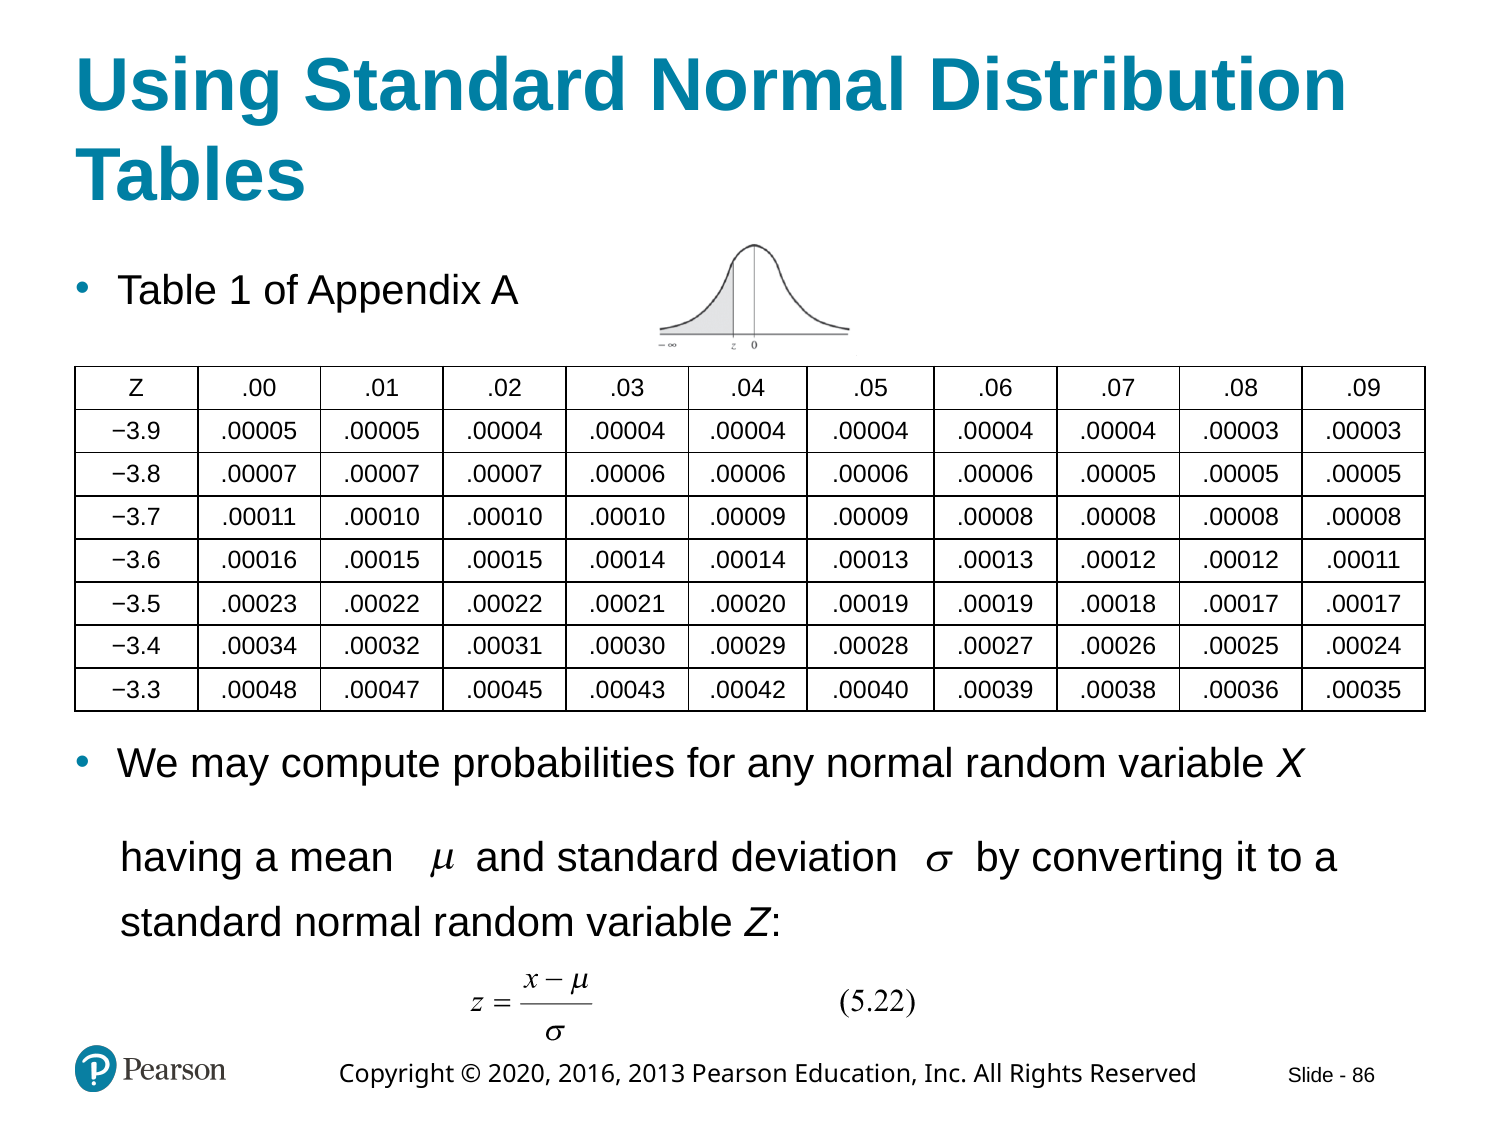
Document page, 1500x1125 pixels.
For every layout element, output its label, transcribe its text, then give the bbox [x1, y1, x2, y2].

table_cell .00010 [567, 497, 688, 538]
table_cell .00010 [444, 497, 565, 538]
table_cell .00043 [567, 669, 688, 710]
picture [101, 1045, 226, 1092]
table_cell .00029 [689, 626, 806, 667]
table_cell −3.3 [76, 669, 197, 710]
picture [643, 229, 857, 356]
table_cell .00034 [199, 626, 320, 667]
table_header .01 [321, 367, 442, 409]
table_cell .00008 [935, 497, 1056, 538]
table_cell .00014 [689, 540, 806, 581]
table_header .08 [1180, 367, 1301, 409]
table_cell .00005 [1058, 453, 1179, 495]
table_cell .00014 [567, 540, 688, 581]
table_cell .00018 [1058, 583, 1179, 624]
table_cell .00039 [935, 669, 1056, 710]
table_cell .00017 [1180, 583, 1301, 624]
table_cell .00027 [935, 626, 1056, 667]
table_cell .00004 [567, 410, 688, 452]
table_cell .00005 [1303, 453, 1424, 495]
list We may compute probabilities for any normal random variable X [75, 736, 1425, 822]
table_header .04 [689, 367, 806, 409]
table_cell .00024 [1303, 626, 1424, 667]
table_cell .00005 [321, 410, 442, 452]
table_cell .00004 [444, 410, 565, 452]
table_header .05 [808, 367, 933, 409]
table_cell .00006 [935, 453, 1056, 495]
table_cell .00003 [1303, 410, 1424, 452]
picture [75, 1045, 90, 1061]
table_cell .00012 [1058, 540, 1179, 581]
title Using Standard Normal Distribution Tables [75, 35, 1425, 216]
table_cell .00022 [321, 583, 442, 624]
list standard normal random variable Z: [120, 894, 799, 950]
table_cell .00048 [199, 669, 320, 710]
table_cell .00005 [199, 410, 320, 452]
table_cell .00008 [1058, 497, 1179, 538]
table_header .00 [199, 367, 320, 409]
table_cell .00011 [1303, 540, 1424, 581]
table_cell .00006 [567, 453, 688, 495]
list having a mean [120, 829, 411, 887]
table_cell .00007 [199, 453, 320, 495]
table_cell .00004 [808, 410, 933, 452]
table_cell −3.5 [76, 583, 197, 624]
table_cell .00047 [321, 669, 442, 710]
table_header .09 [1303, 367, 1424, 409]
table_cell .00022 [444, 583, 565, 624]
table_cell .00038 [1058, 669, 1179, 710]
table_cell .00004 [1058, 410, 1179, 452]
picture [467, 954, 918, 1044]
table_cell .00026 [1058, 626, 1179, 667]
table_cell .00025 [1180, 626, 1301, 667]
table_cell .00017 [1303, 583, 1424, 624]
table_cell .00008 [1180, 497, 1301, 538]
table_cell .00035 [1303, 669, 1424, 710]
table_header .03 [567, 367, 688, 409]
list by converting it to a [975, 830, 1360, 885]
table_cell .00019 [808, 583, 933, 624]
table_cell .00036 [1180, 669, 1301, 710]
table_cell .00006 [689, 453, 806, 495]
picture [83, 1054, 109, 1079]
table_cell .00032 [321, 626, 442, 667]
table_cell .00016 [199, 540, 320, 581]
table_cell .00004 [689, 410, 806, 452]
table_cell .00009 [689, 497, 806, 538]
table_header Z [76, 367, 197, 409]
table_cell .00020 [689, 583, 806, 624]
table_cell .00003 [1180, 410, 1301, 452]
table_cell .00013 [935, 540, 1056, 581]
table_cell .00028 [808, 626, 933, 667]
table_cell .00012 [1180, 540, 1301, 581]
table_header .02 [444, 367, 565, 409]
table_cell −3.8 [76, 453, 197, 495]
picture [75, 1078, 86, 1092]
table_cell .00021 [567, 583, 688, 624]
table_header .06 [935, 367, 1056, 409]
table_cell .00008 [1303, 497, 1424, 538]
table_cell .00019 [935, 583, 1056, 624]
list Table 1 of Appendix A [75, 262, 547, 351]
table_cell .00009 [808, 497, 933, 538]
table_cell .00006 [808, 453, 933, 495]
table_cell .00004 [935, 410, 1056, 452]
table_cell .00023 [199, 583, 320, 624]
table_cell −3.6 [76, 540, 197, 581]
table_cell .00042 [689, 669, 806, 710]
table_cell −3.9 [76, 410, 197, 452]
table_header .07 [1058, 367, 1179, 409]
table_cell .00045 [444, 669, 565, 710]
list and standard deviation [475, 829, 911, 887]
table_cell .00007 [444, 453, 565, 495]
table_cell .00015 [321, 540, 442, 581]
picture [425, 843, 462, 884]
table_cell .00005 [1180, 453, 1301, 495]
table_cell .00031 [444, 626, 565, 667]
table_cell .00015 [444, 540, 565, 581]
table_cell .00013 [808, 540, 933, 581]
table_cell −3.4 [76, 626, 197, 667]
table_cell .00030 [567, 626, 688, 667]
table_cell .00040 [808, 669, 933, 710]
table_cell .00007 [321, 453, 442, 495]
picture [923, 844, 960, 877]
table_cell .00010 [321, 497, 442, 538]
table_cell .00011 [199, 497, 320, 538]
table_cell −3.7 [76, 497, 197, 538]
